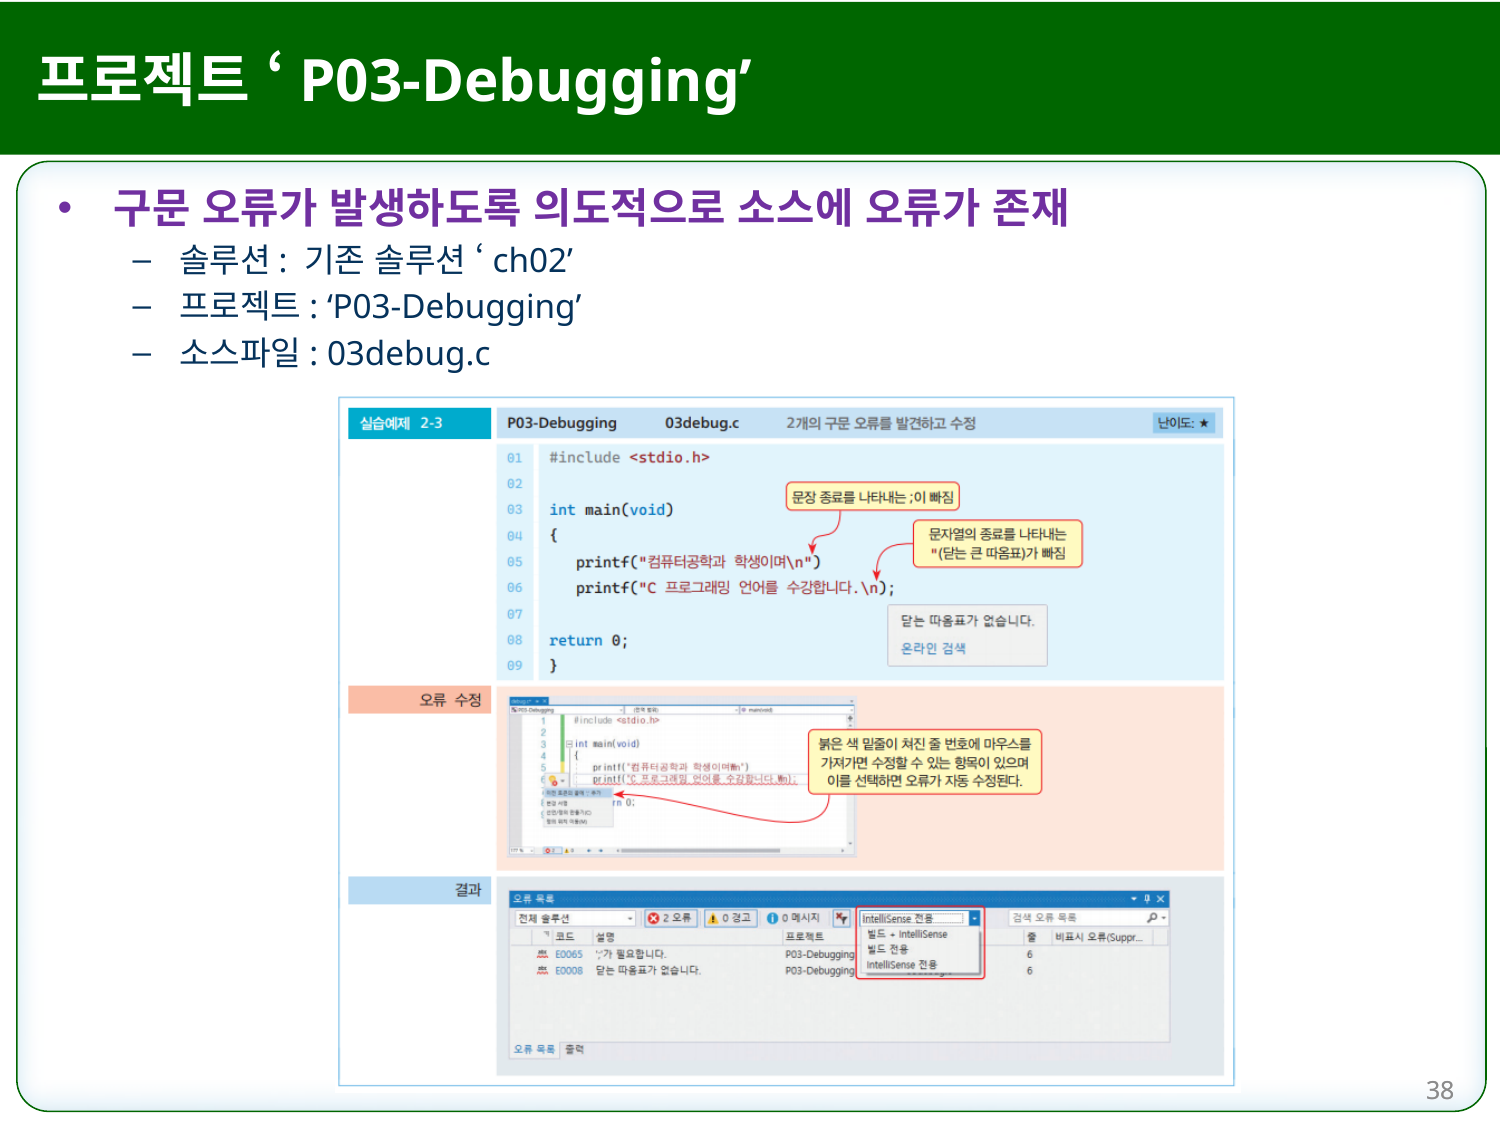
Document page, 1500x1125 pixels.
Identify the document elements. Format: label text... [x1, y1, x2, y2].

slide_number 38 [1119, 1071, 1470, 1112]
list 구문 오류가 발생하도록 의도적으로 소스에 오류가 존재 솔루션: 기존 솔루션 ‘ch02’ 프로젝트: ‘P03-Debugging’ 소스파일: 03debug.c [42, 174, 1454, 1082]
title 프로젝트 ‘P03-Debugging’ [21, 40, 1476, 115]
picture [334, 390, 1241, 1094]
